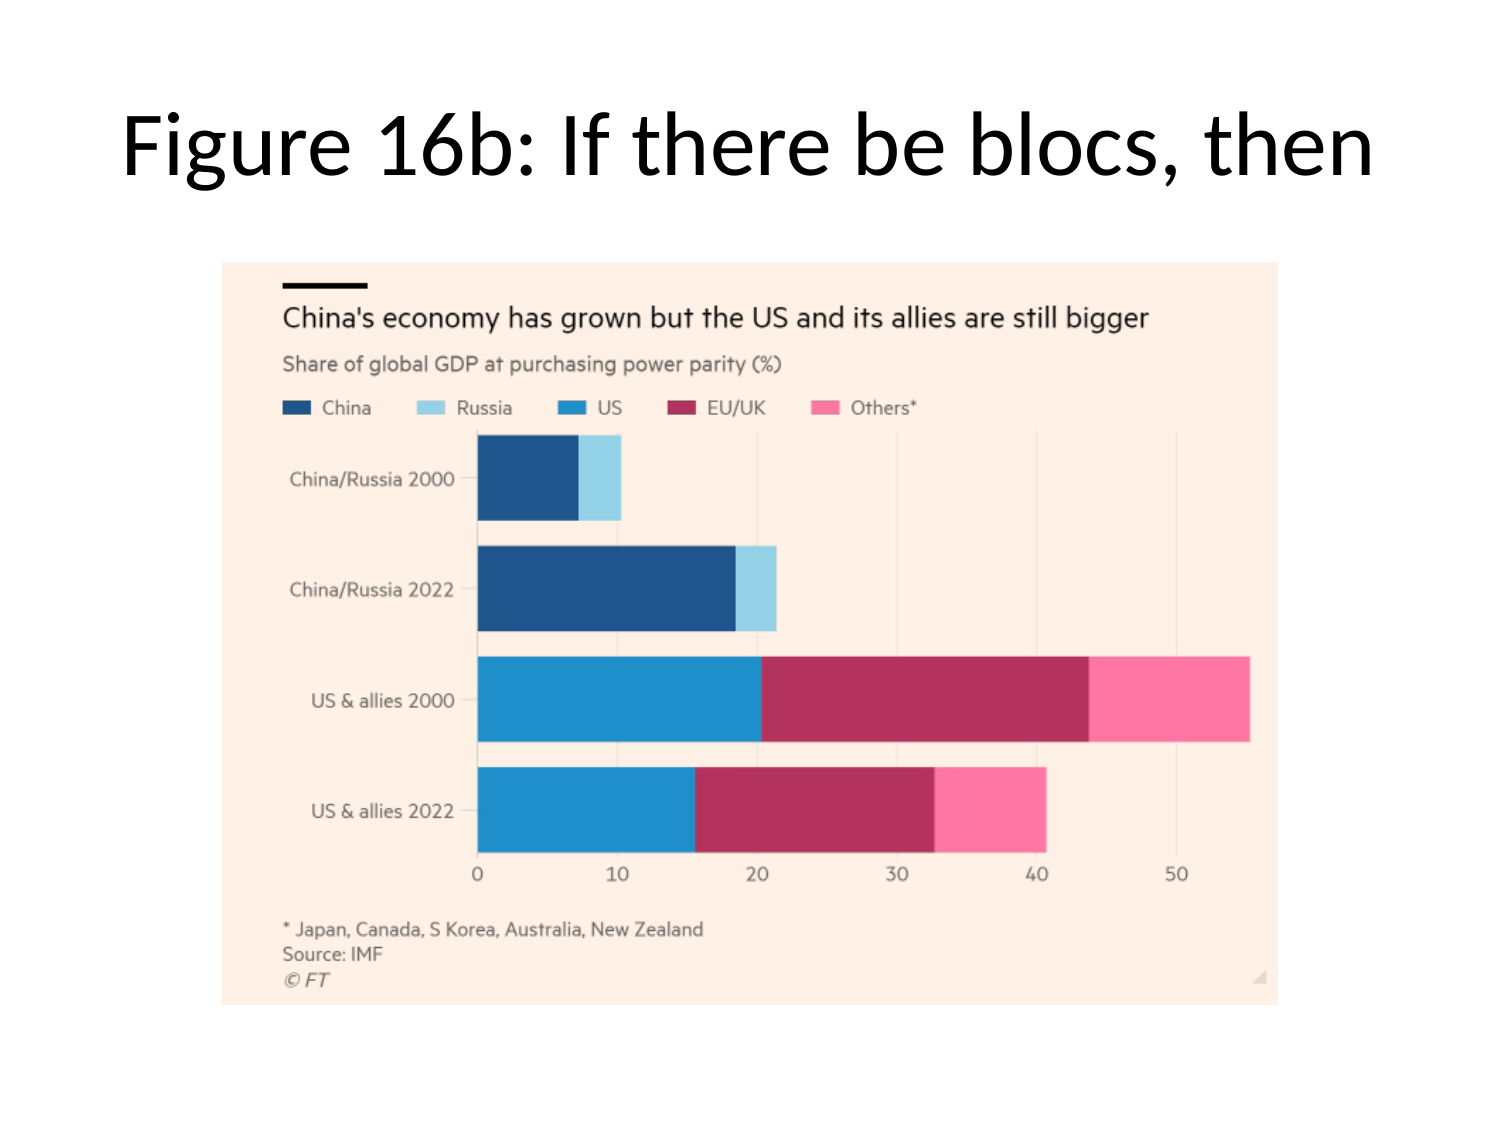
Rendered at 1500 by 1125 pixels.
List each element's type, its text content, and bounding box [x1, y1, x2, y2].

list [222, 262, 1278, 1006]
title Figure 16b: If there be blocs, then [75, 45, 1425, 233]
